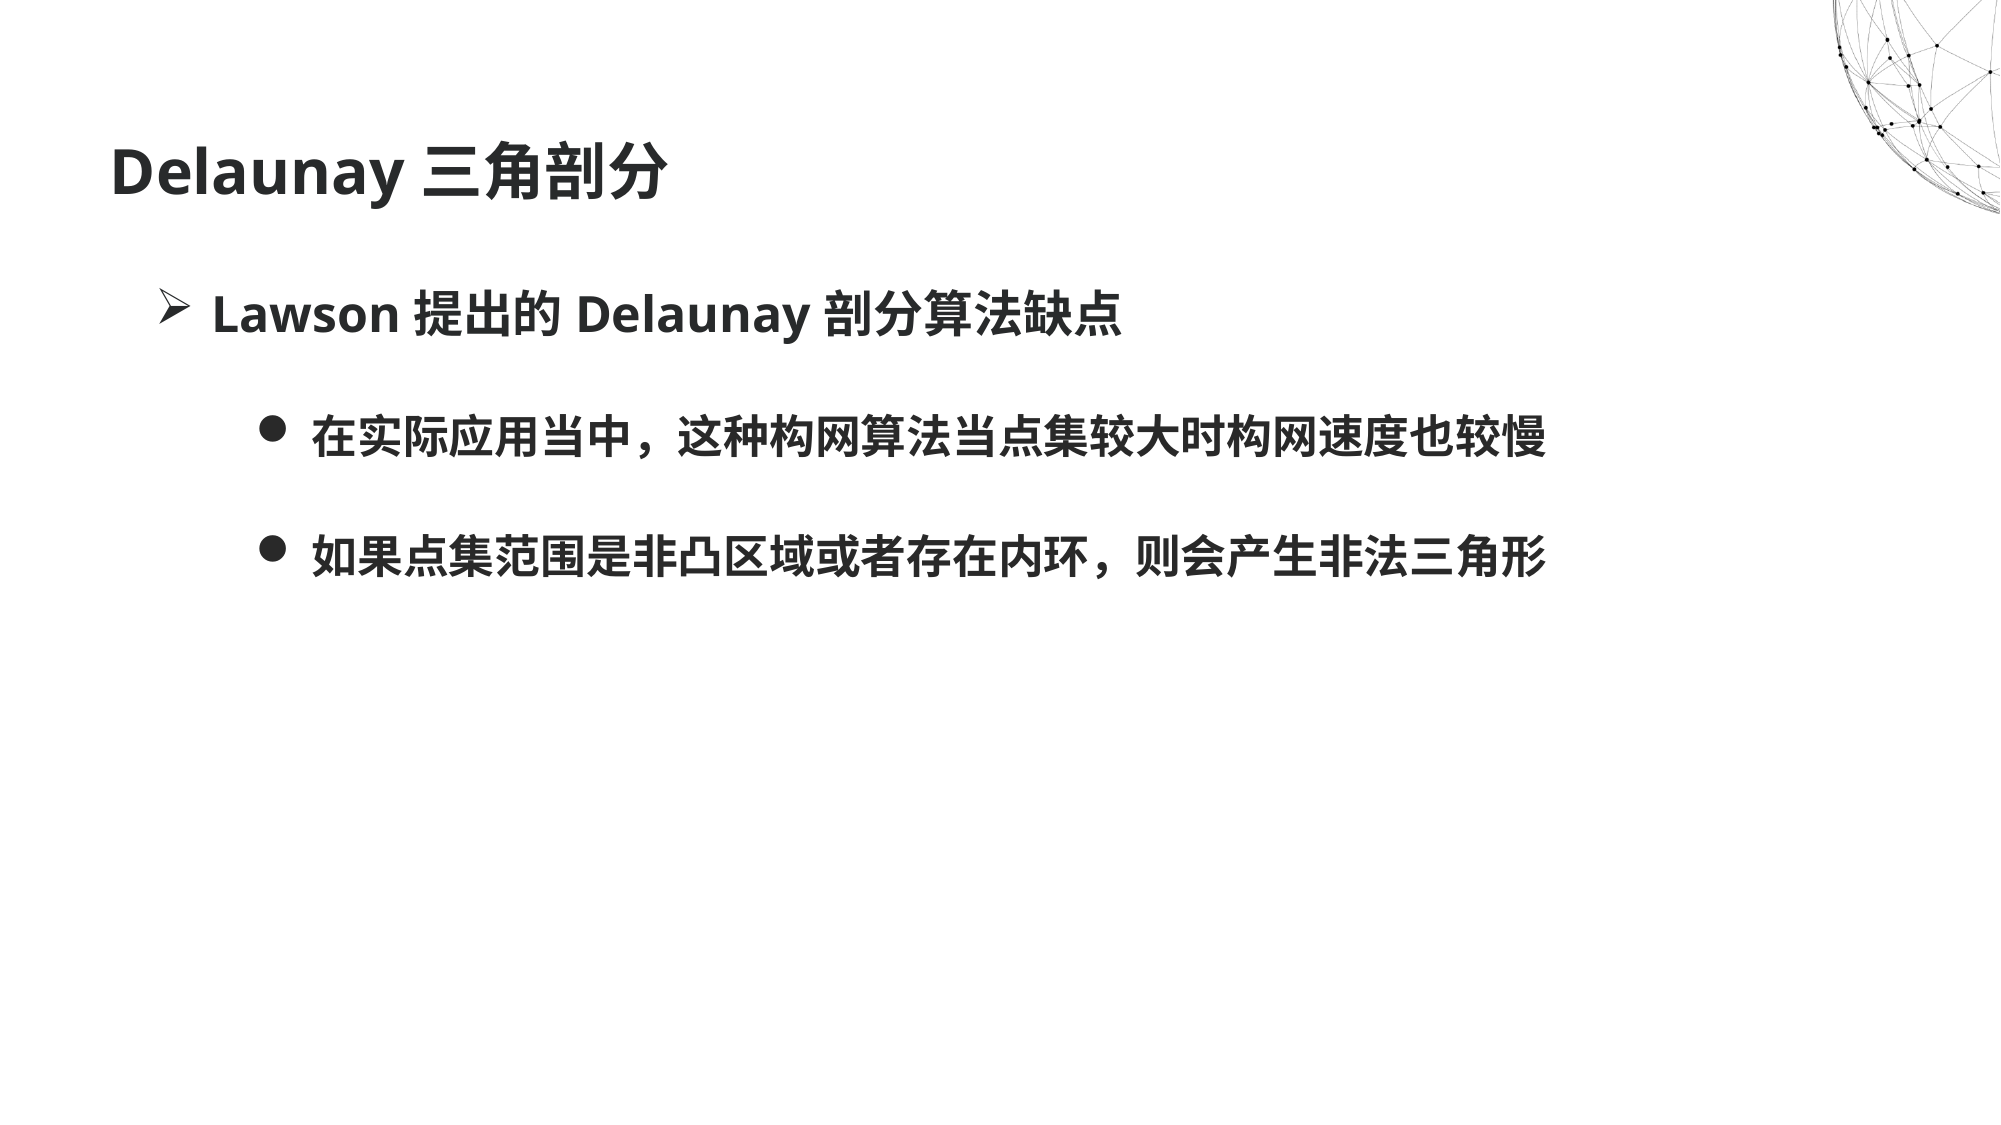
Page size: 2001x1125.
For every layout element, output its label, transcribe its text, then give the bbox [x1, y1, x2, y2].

text_box Delaunay三角剖分 [102, 54, 1807, 295]
list Lawson提出的Delaunay剖分算法缺点 在实际应用当中，这种构网算法当点集较大时构网速度也较慢 如果点集范围是非凸区域或者存在内环，则会产生非法三角形 [78, 254, 1711, 1019]
picture [711, 0, 2000, 725]
